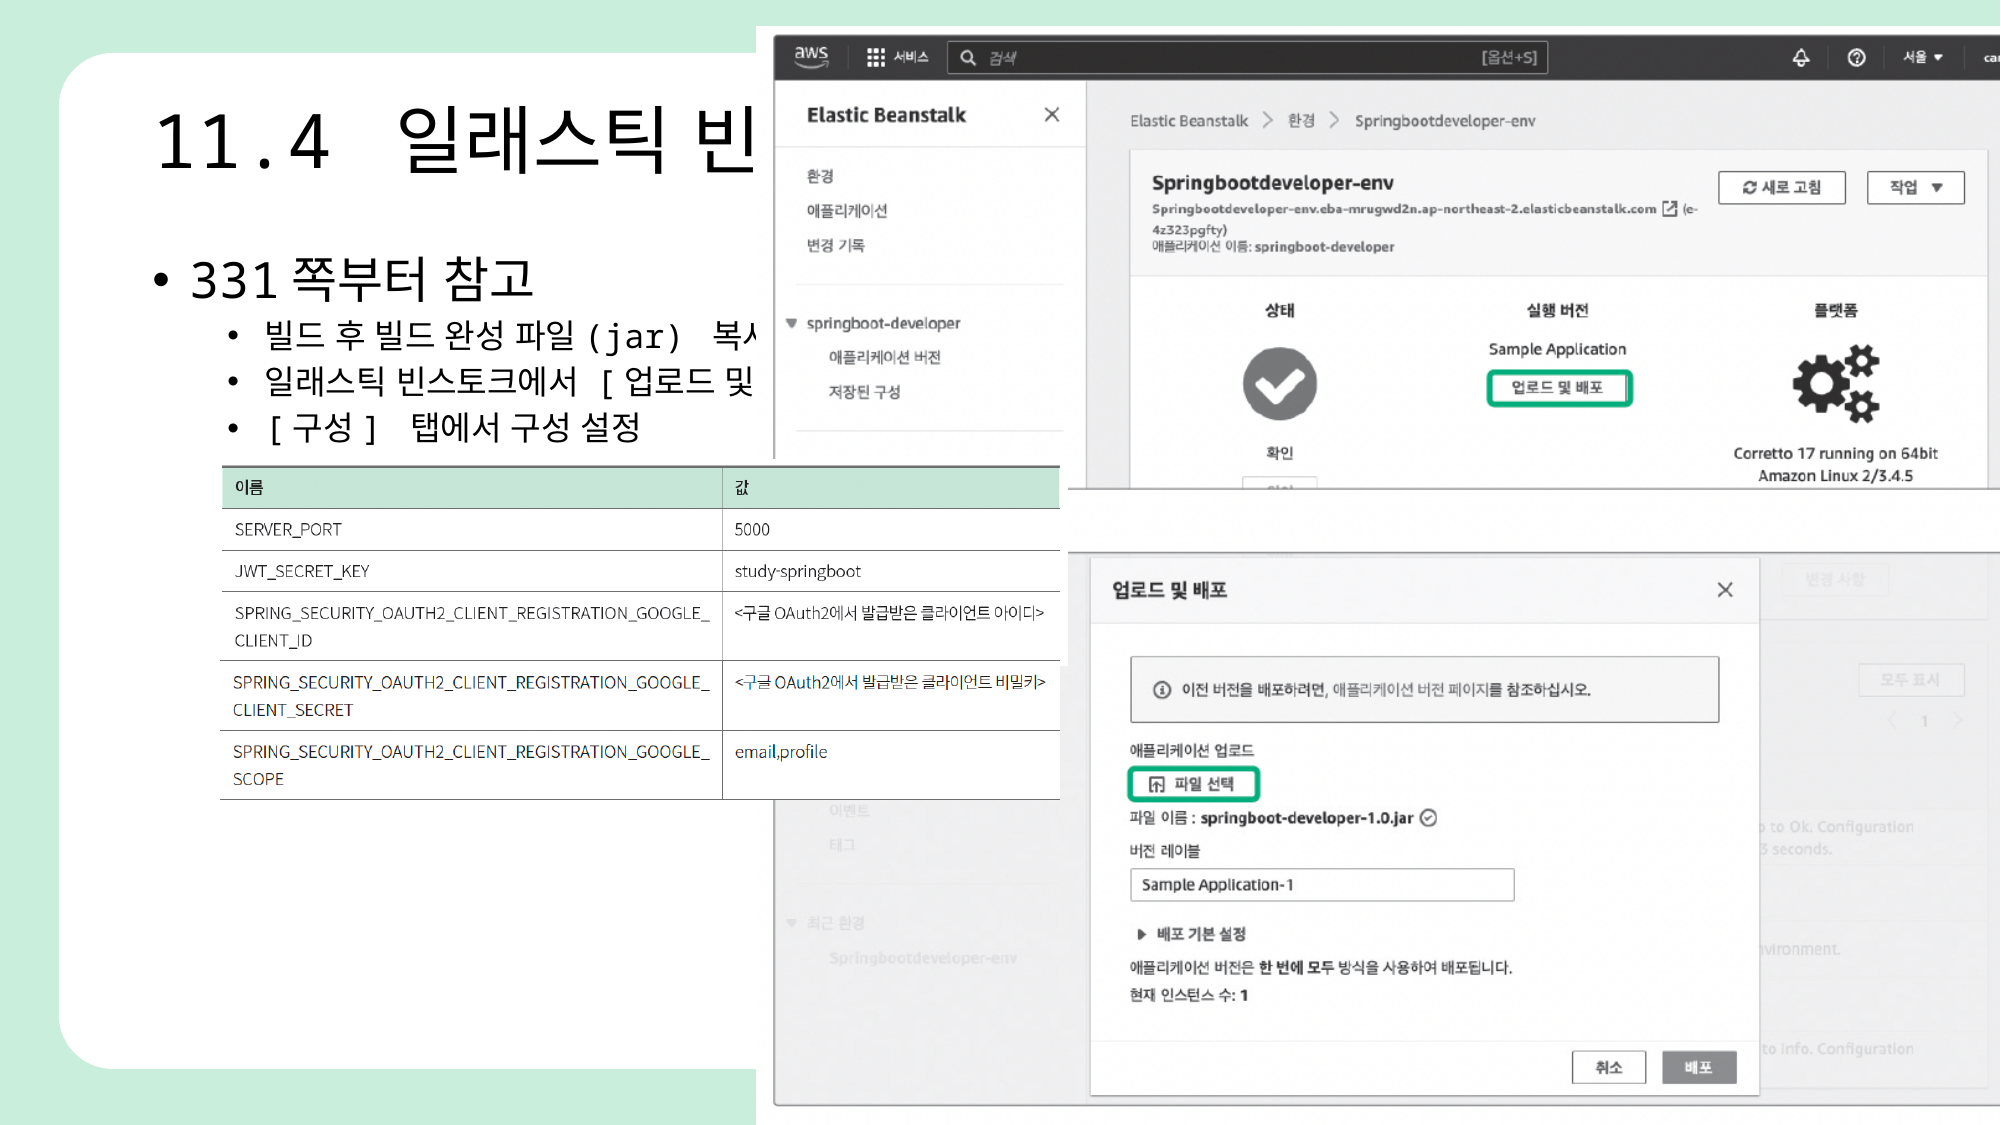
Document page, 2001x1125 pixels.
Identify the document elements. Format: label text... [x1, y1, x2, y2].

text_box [214, 459, 1068, 800]
list 331쪽부터 참고 빌드 후 빌드 완성 파일(jar) 복사 일래스틱 빈스토크에서 [업로드 및 배포]를 눌러 jar 파일 배포 [구성] 탭에서 구성 설정 [137, 247, 756, 968]
picture [756, 26, 2000, 1125]
title 11.4 일래스틱 빈스토크에 우리의 서비스 배포하기 [137, 87, 756, 201]
